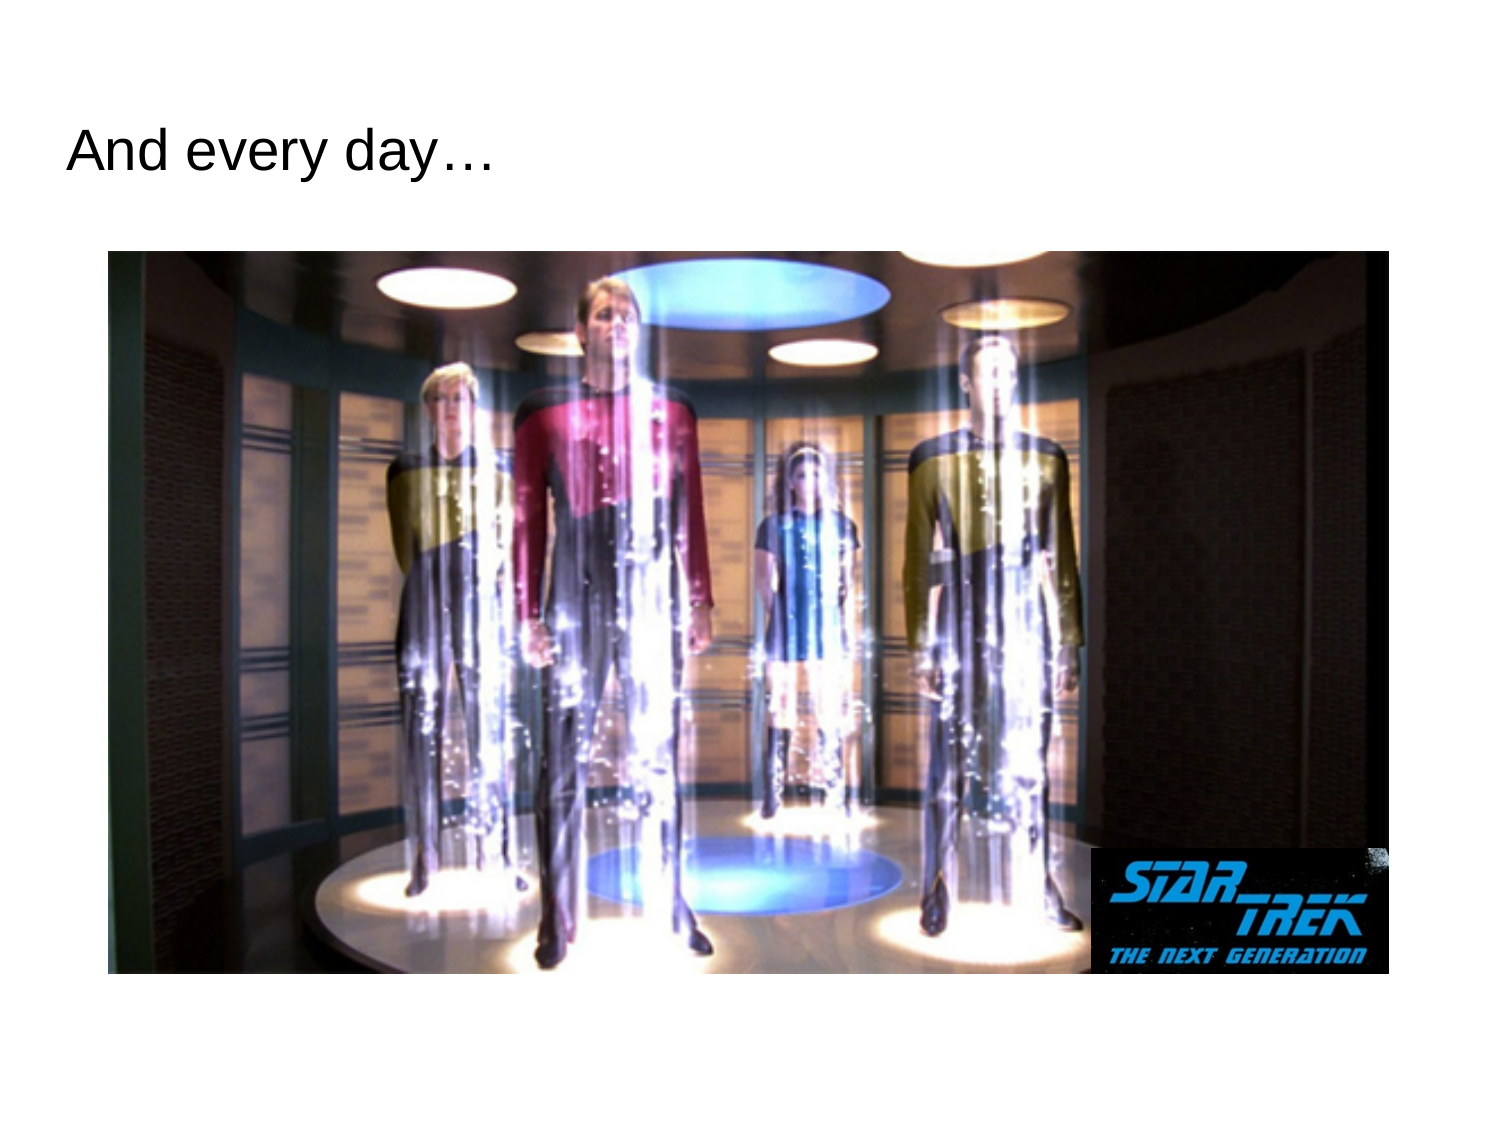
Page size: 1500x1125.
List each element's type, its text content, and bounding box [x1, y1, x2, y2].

title And every day… [51, 97, 1449, 223]
picture [107, 251, 1389, 974]
